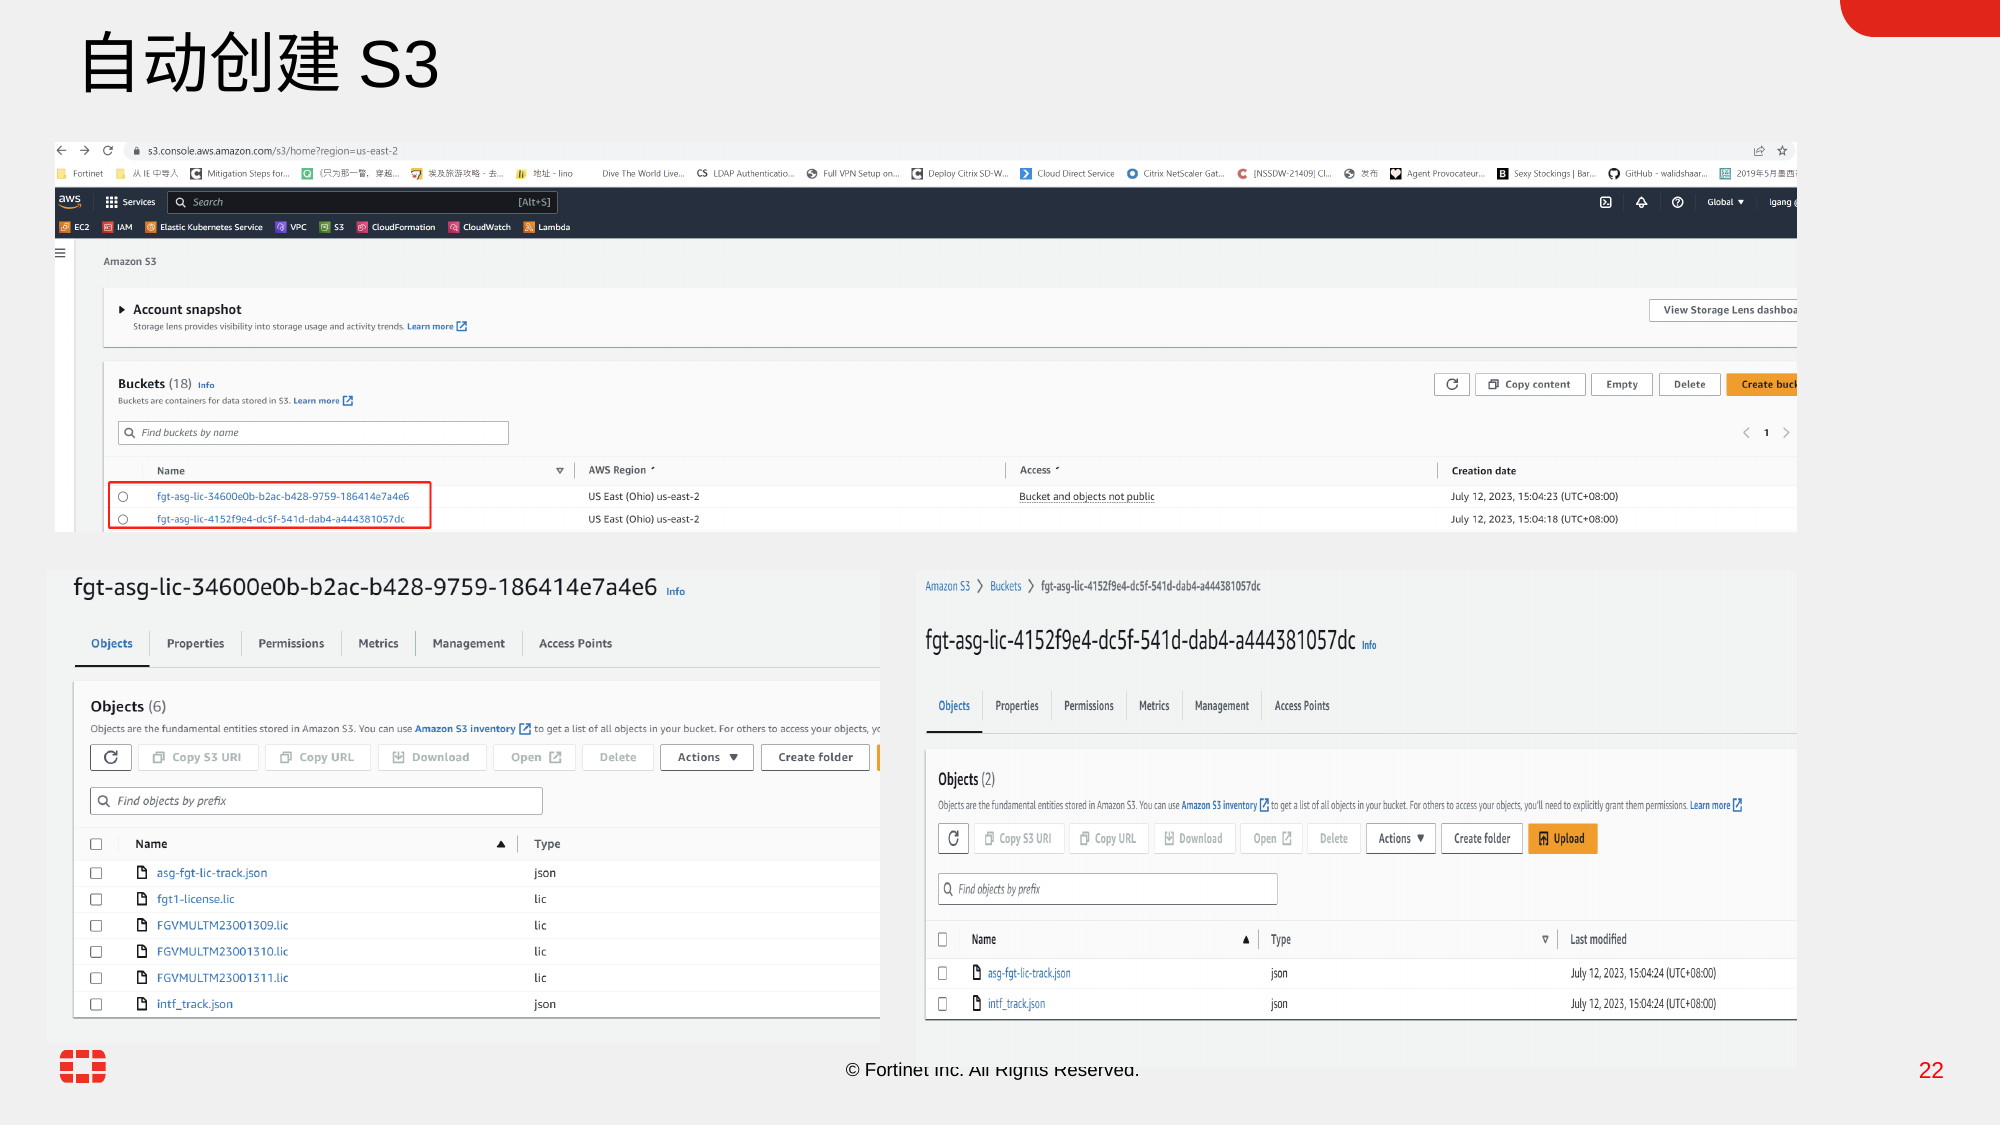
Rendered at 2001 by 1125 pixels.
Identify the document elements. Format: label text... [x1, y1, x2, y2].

picture [55, 142, 1797, 532]
picture [916, 570, 1797, 1067]
picture [47, 570, 881, 1044]
text_box 自动创建S3 [60, 22, 455, 110]
